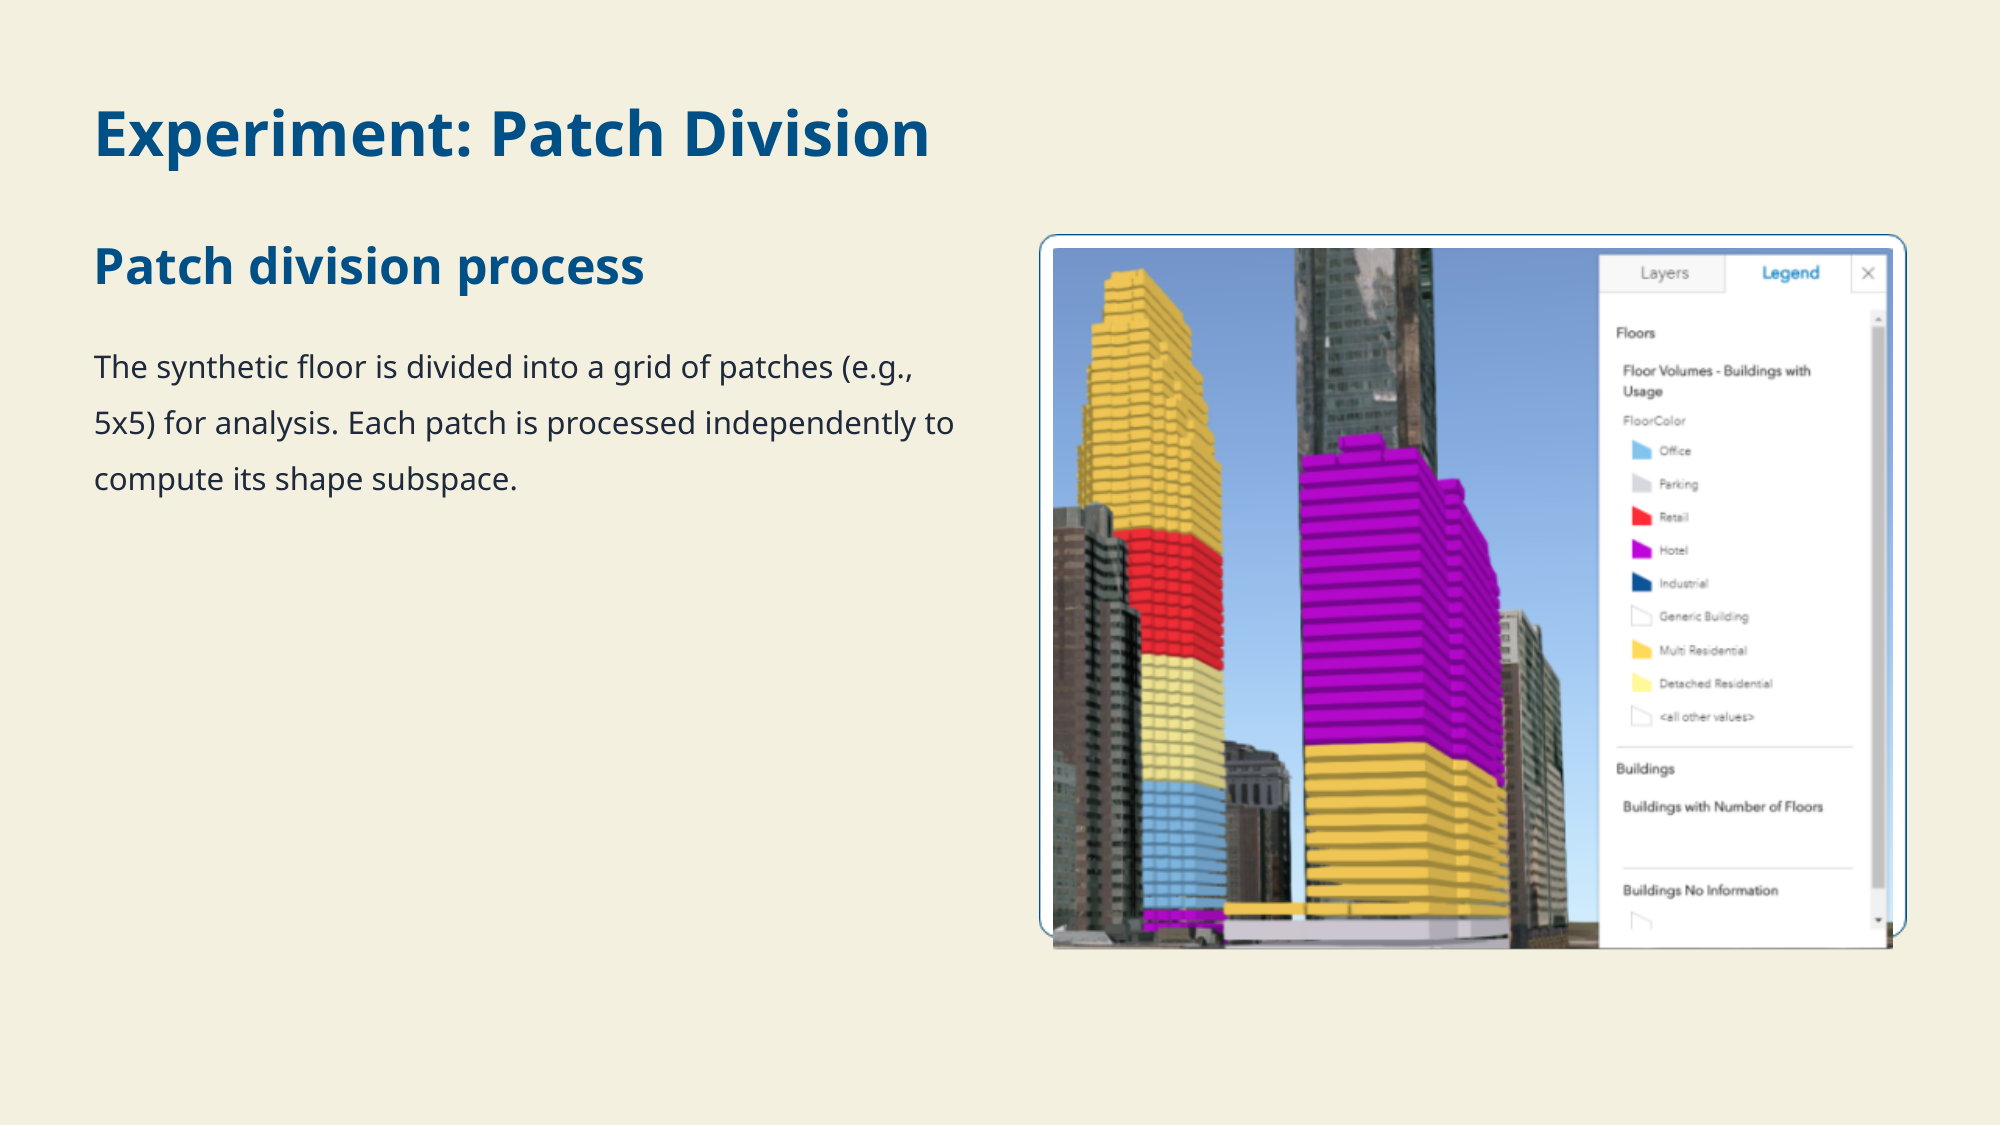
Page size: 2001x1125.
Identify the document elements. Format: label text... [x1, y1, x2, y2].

picture [1038, 234, 1907, 1049]
text_box Patch division process [93, 234, 1005, 295]
text_box Experiment: Patch Division [93, 93, 1997, 169]
text_box The synthetic floor is divided into a grid of patches (e.g., 5x5) for analysis. Each patch is processed independently to compute its shape subspace. [93, 328, 961, 497]
